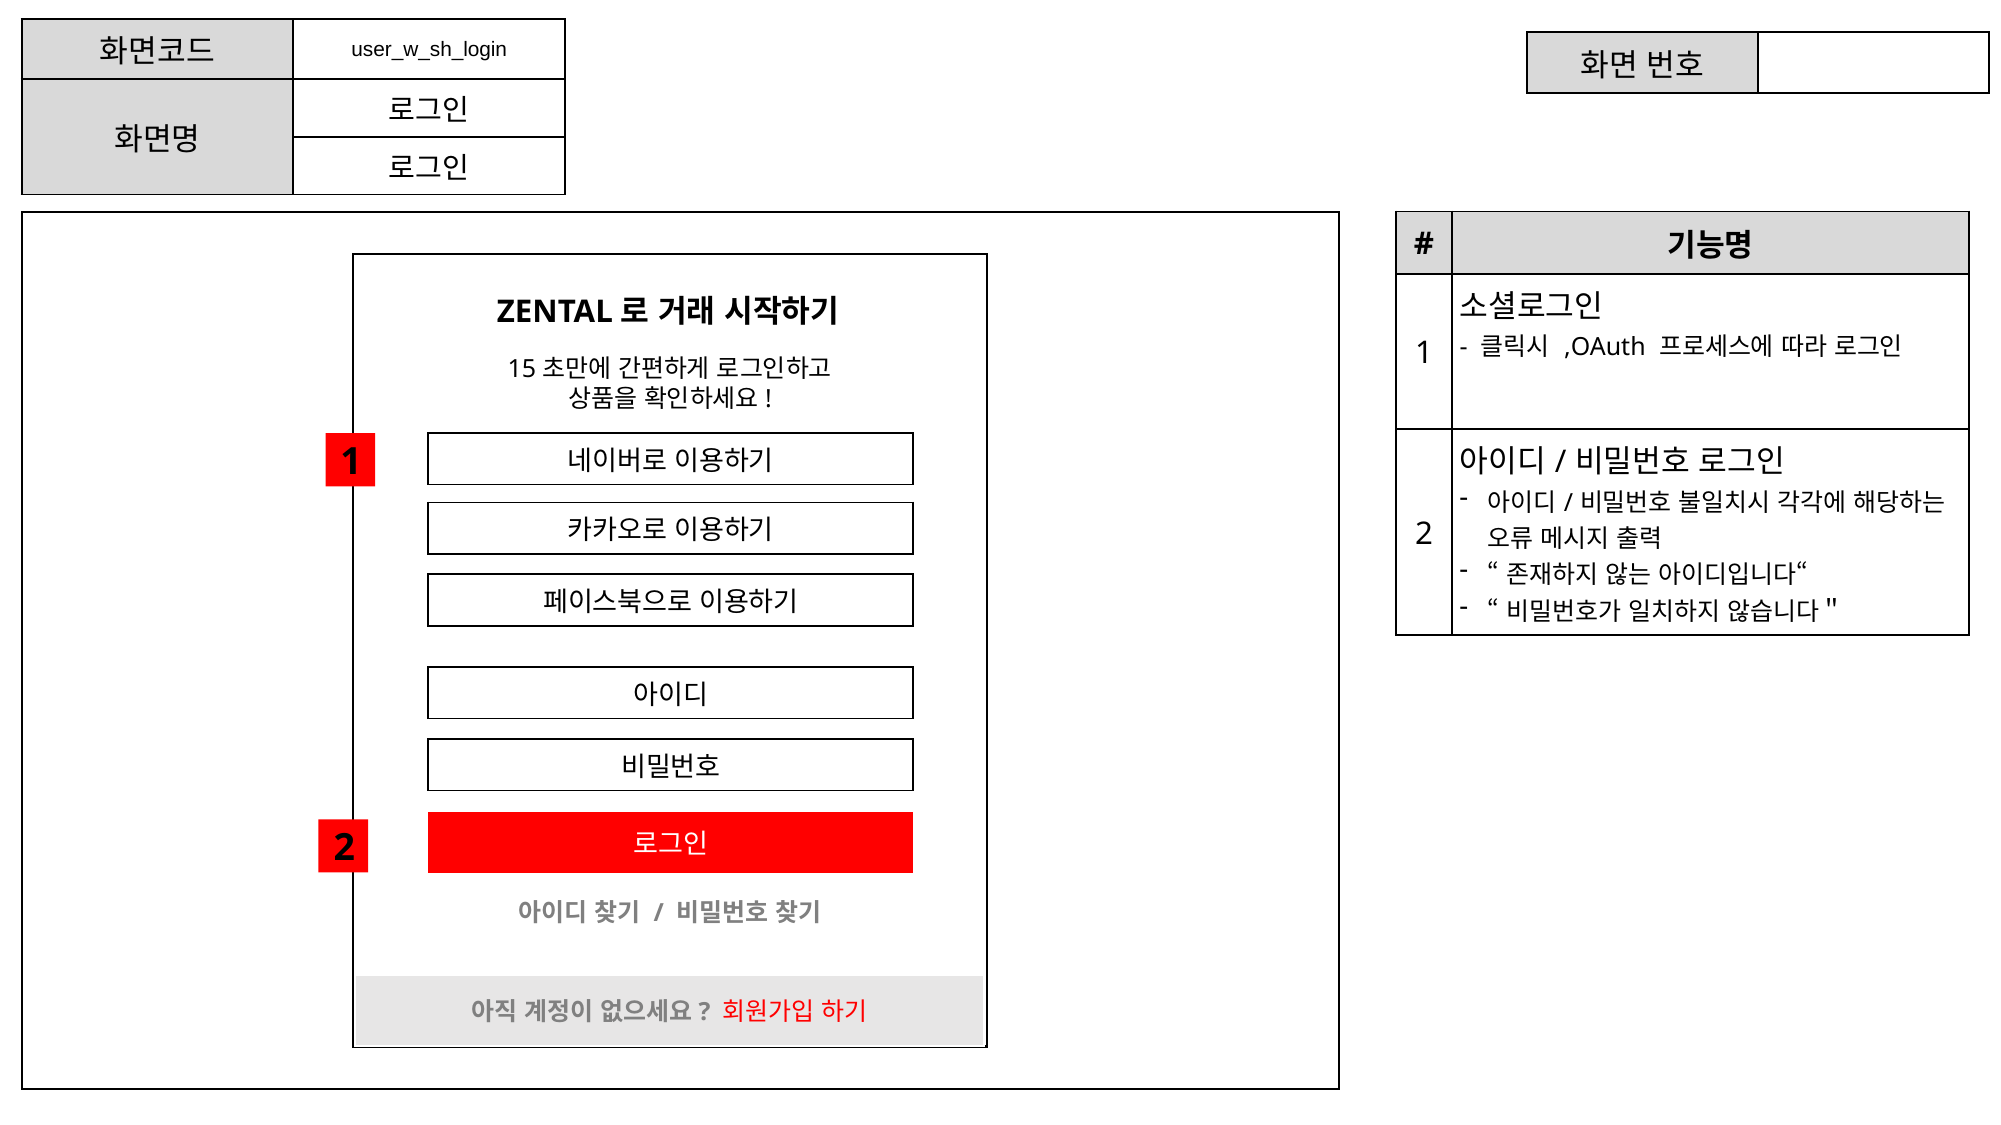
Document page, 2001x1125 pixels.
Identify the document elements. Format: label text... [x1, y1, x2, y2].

text_box 아직 계정이 없으세요? 회원가입 하기 [355, 974, 985, 1046]
table_header 기능명 [1453, 212, 1968, 273]
text_box 1 [325, 433, 376, 487]
table_header # [1397, 212, 1451, 273]
text_box 아이디 찾기 / 비밀번호 찾기 [460, 890, 880, 934]
table_header 비밀번호 [429, 740, 912, 790]
table_cell 아이디/비밀번호 로그인 아이디/비밀번호 불일치시 각각에 해당하는 오류 메시지 출력 “존재하지 않는 아이디입니다“ “비밀번호가 일치하지 않습니다＂ [1453, 430, 1968, 634]
table_cell 1 [1397, 275, 1451, 428]
table_cell 화면명 [23, 80, 292, 194]
text_box 2 [318, 819, 369, 873]
table_cell 로그인 [294, 80, 564, 136]
table_header 로그인 [428, 812, 913, 873]
table_header 화면 번호 [1528, 33, 1757, 92]
table_header 카카오로 이용하기 [429, 503, 912, 553]
table_header 네이버로 이용하기 [429, 434, 912, 484]
text_box 15초만에 간편하게 로그인하고 상품을 확인하세요! [460, 352, 880, 412]
table_header user_w_sh_login [294, 20, 564, 78]
table_header [1759, 33, 1988, 92]
table_cell 소셜로그인 - 클릭시 ,OAuth 프로세스에 따라 로그인 [1453, 275, 1968, 428]
table_header 화면코드 [23, 20, 292, 78]
text_box ZENTAL로 거래 시작하기 [404, 280, 932, 339]
table_header 아이디 [429, 668, 912, 718]
table_cell 로그인 [294, 138, 564, 194]
table_header 페이스북으로 이용하기 [429, 575, 912, 625]
text_box [21, 211, 1340, 1090]
text_box [353, 254, 987, 1047]
table_cell 2 [1397, 430, 1451, 634]
